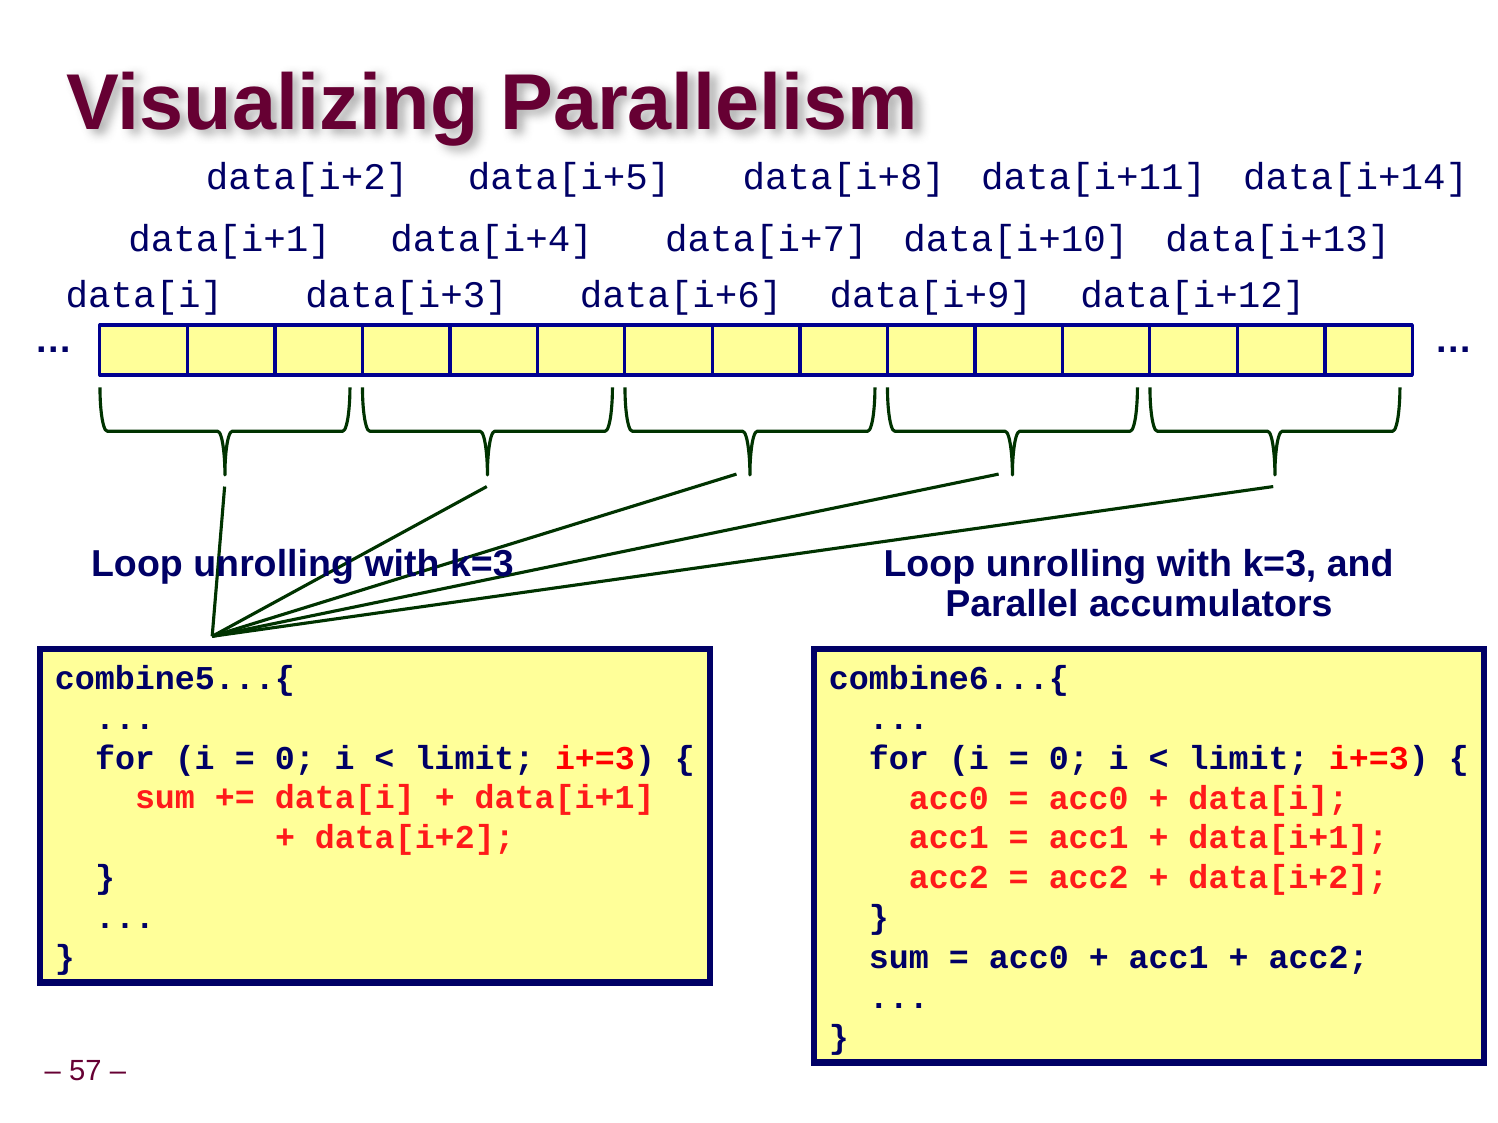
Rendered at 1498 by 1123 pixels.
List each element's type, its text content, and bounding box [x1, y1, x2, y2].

text_box [449, 324, 537, 375]
text_box data[i+10] [888, 212, 1144, 268]
text_box data[i+11] [966, 149, 1221, 205]
text_box [799, 324, 887, 375]
text_box data[i+9] [814, 267, 1047, 323]
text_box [211, 473, 999, 486]
text_box [1149, 387, 1400, 475]
text_box [1324, 324, 1413, 375]
text_box data[i+4] [375, 212, 608, 268]
text_box [887, 387, 1138, 475]
text_box [537, 324, 624, 375]
text_box Loop unrolling with k=3 [76, 536, 204, 592]
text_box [811, 536, 1487, 1067]
text_box data[i+14] [1228, 149, 1484, 205]
text_box [362, 324, 449, 375]
text_box [1062, 324, 1149, 375]
text_box [887, 324, 974, 375]
text_box [974, 324, 1062, 375]
text_box [362, 387, 613, 471]
text_box data[i+12] [1065, 267, 1321, 323]
text_box combine5...{ ... for (i = 0; i < limit; i+=3) { sum += data[i] + data[i+1] + data[i+2]; } ... } [40, 648, 710, 983]
text_box data[i+2] [190, 149, 424, 205]
text_box [712, 324, 799, 375]
text_box [1237, 324, 1324, 375]
text_box [99, 324, 187, 375]
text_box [211, 486, 1274, 637]
text_box data[i+6] [564, 267, 798, 323]
text_box [1149, 324, 1237, 375]
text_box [143, 554, 204, 568]
text_box … [1419, 312, 1487, 368]
title Visualizing Parallelism [66, 40, 1495, 169]
text_box data[i+13] [1150, 212, 1406, 268]
text_box [99, 387, 350, 471]
text_box … [19, 312, 87, 368]
text_box data[i+1] [113, 212, 346, 268]
text_box [624, 387, 875, 472]
text_box data[i+8] [727, 149, 961, 205]
text_box data[i+5] [453, 149, 686, 205]
text_box data[i] [50, 267, 239, 323]
text_box [274, 324, 362, 375]
text_box data[i+7] [650, 212, 883, 268]
text_box [624, 324, 712, 375]
text_box data[i+3] [290, 267, 523, 323]
text_box [187, 324, 274, 375]
